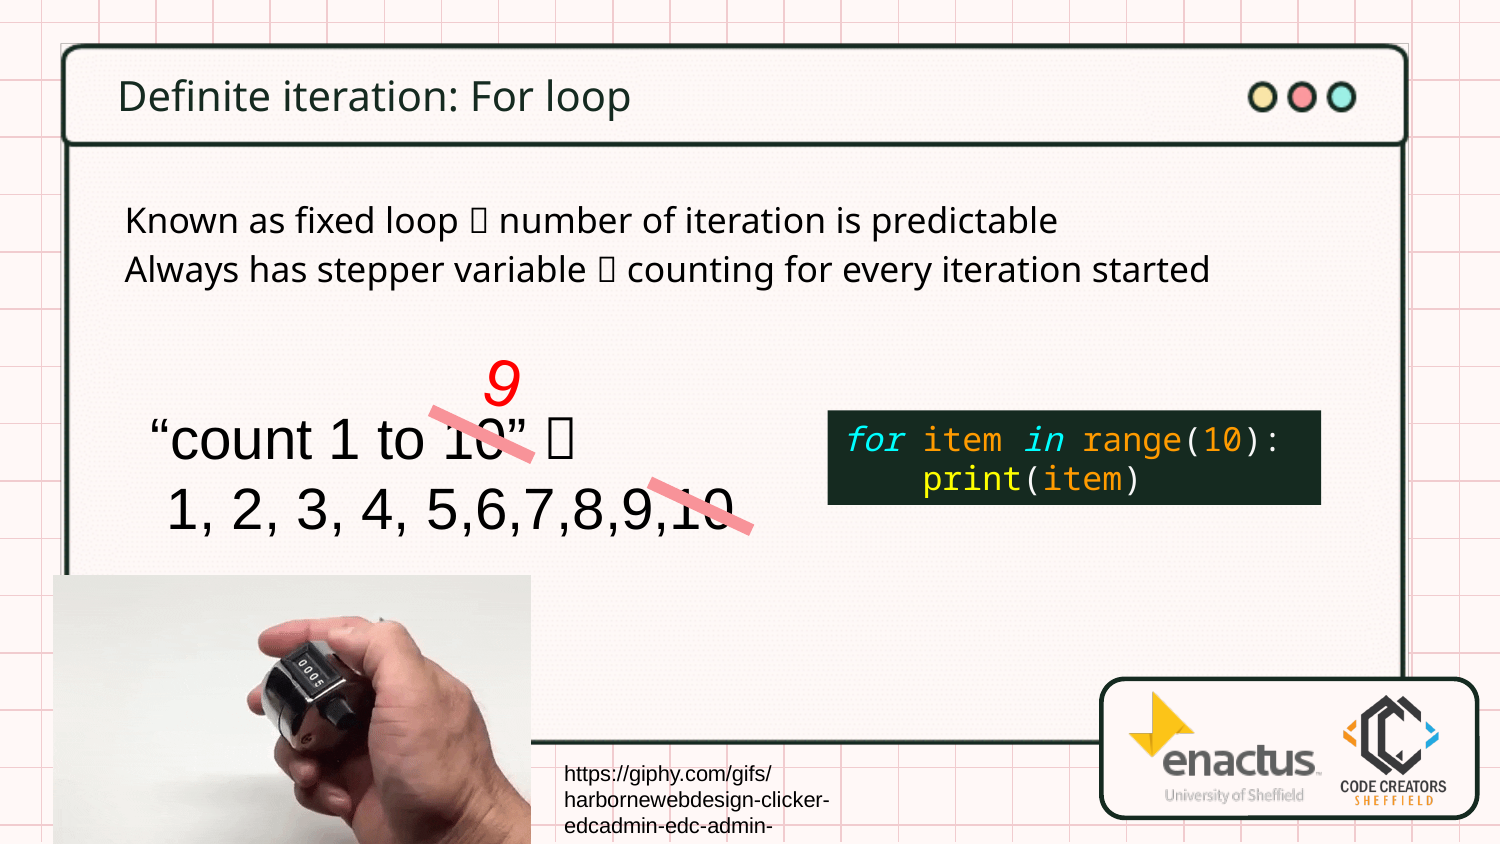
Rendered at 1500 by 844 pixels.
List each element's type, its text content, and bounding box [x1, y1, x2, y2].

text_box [649, 481, 752, 531]
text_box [430, 410, 534, 459]
picture [52, 38, 1414, 844]
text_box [110, 405, 377, 538]
text_box https://giphy.com/gifs/harbornewebdesign-clicker-edcadmin-edc-admin-fVi8M1YPrfJgaqkJOA [549, 757, 926, 844]
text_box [1101, 678, 1478, 819]
